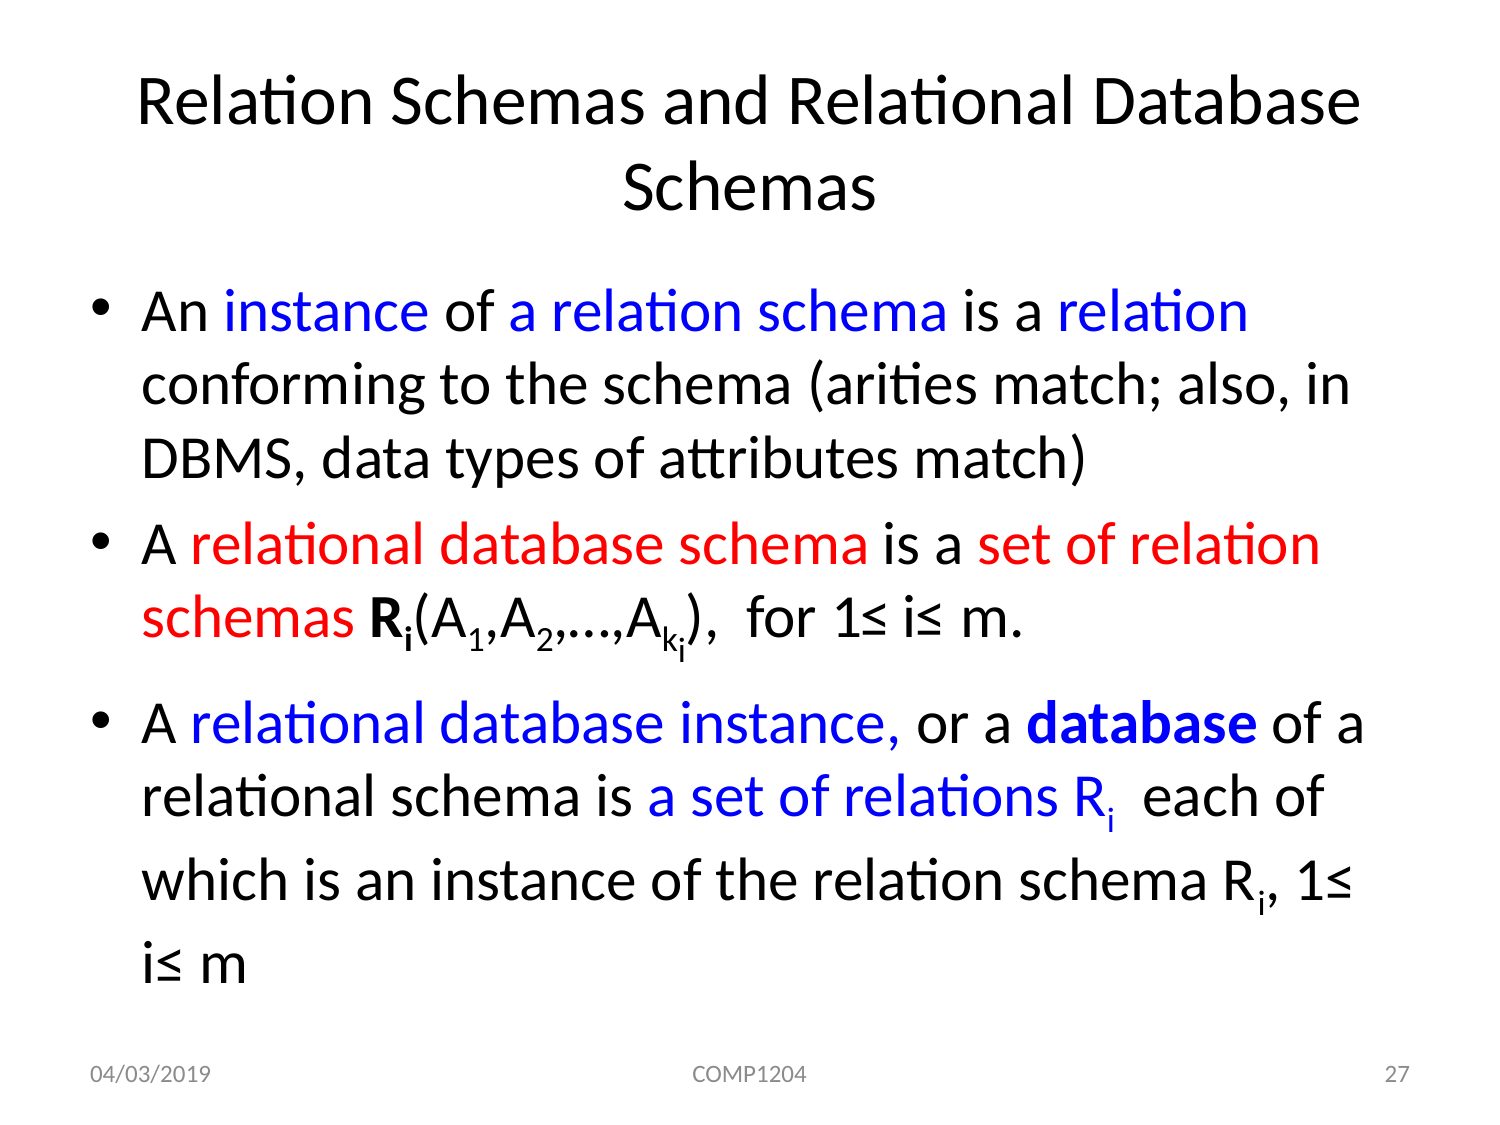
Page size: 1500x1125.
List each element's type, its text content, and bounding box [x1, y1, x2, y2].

footer COMP1204 [512, 1042, 988, 1103]
list An instance of a relation schema is a relation conforming to the schema (arities match; also, in DBMS, data types of attributes match) A relational database schema is a set of relation schemas Ri(A1,A2,…,Aki), for 1≤ i≤ m. A relational database instance, or a database of a relational schema is a set of relations Ri each of which is an instance of the relation schema Ri, 1≤ i≤ m [75, 262, 1425, 1005]
slide_number 27 [1074, 1042, 1425, 1103]
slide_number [75, 1042, 425, 1103]
title Relation Schemas and Relational Database Schemas [75, 45, 1425, 233]
